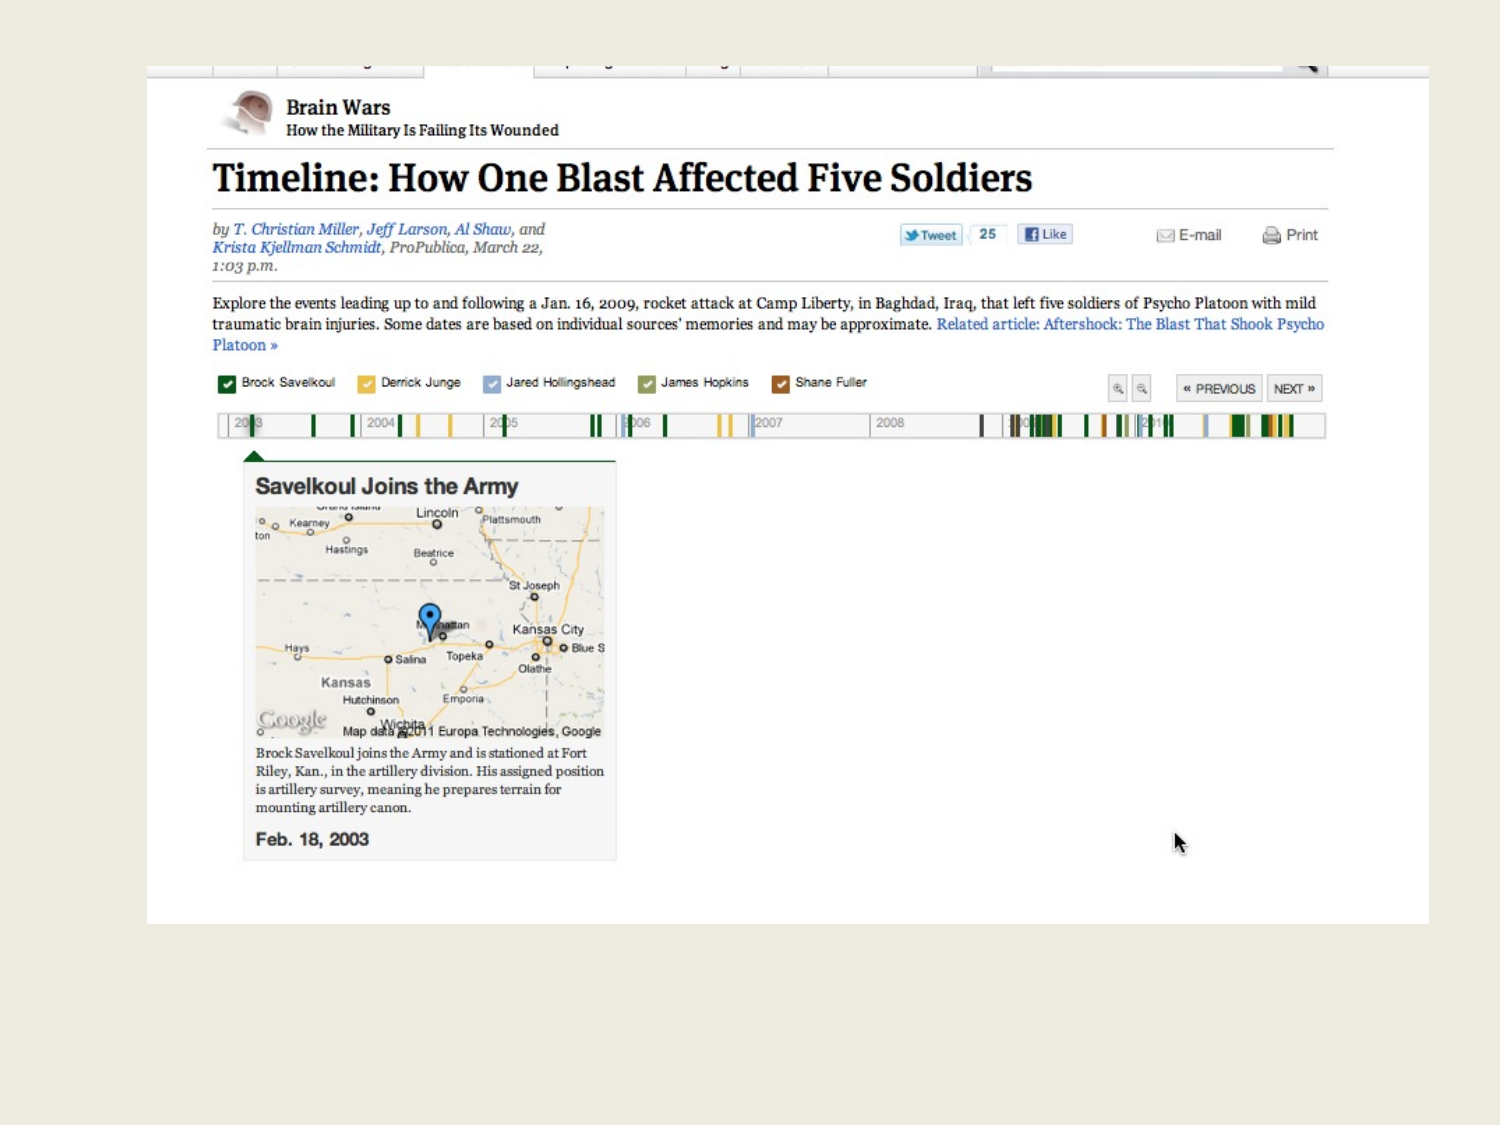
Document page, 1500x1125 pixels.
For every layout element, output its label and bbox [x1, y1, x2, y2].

picture [147, 66, 1429, 924]
